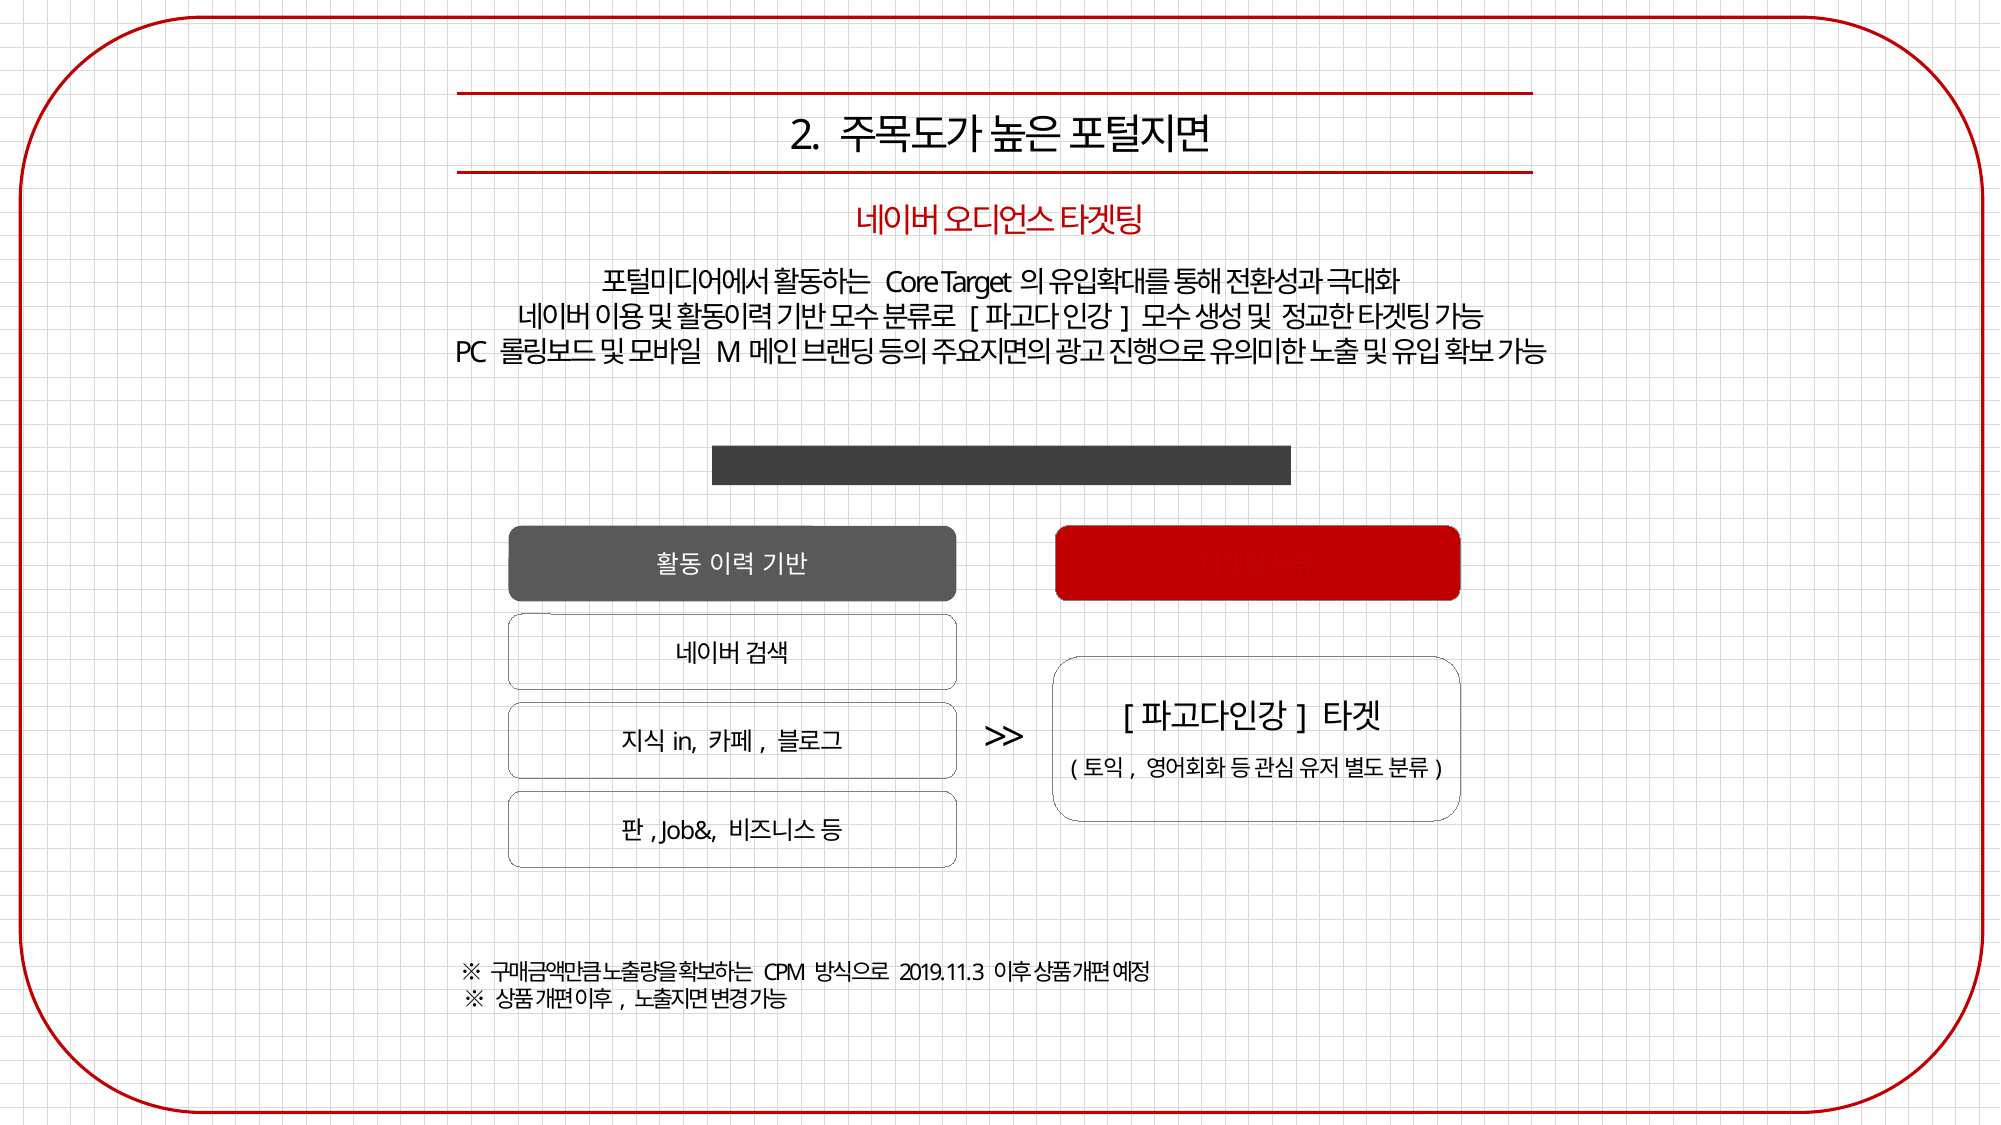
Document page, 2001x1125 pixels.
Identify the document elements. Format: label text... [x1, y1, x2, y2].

text_box 네이버 검색 [508, 613, 957, 690]
text_box 포털미디어에서 활동하는 Core Target의 유입확대를 통해 전환성과 극대화 네이버 이용 및 활동이력 기반 모수 분류로 [파고다 인강] 모수 생성 및 정교한 타겟팅 가능 PC 롤링보드 및 모바일 M메인 브랜딩 등의 주요지면의 광고 진행으로 유의미한 노출 및 유입 확보 가능 [439, 255, 1564, 376]
text_box 활동 이력 기반 [507, 524, 958, 603]
text_box ※ 구매금액만큼 노출량을 확보하는 CPM 방식으로 2019. 11. 3 이후 상품 개편 예정 ※ 상품 개편 이후, 노출지면 변경 가능 [445, 949, 1167, 1020]
text_box >> [969, 702, 1041, 768]
text_box 네이버 오디언스 타겟팅 (Audience Targeting) 모수 생성 방식 [712, 445, 1291, 486]
text_box 판, Job&, 비즈니스 등 [508, 791, 957, 868]
text_box 2. 주목도가 높은 포털지면 [774, 100, 1229, 165]
text_box 타겟팅 분류 [1055, 525, 1461, 601]
text_box [파고다인강] 타겟 (토익, 영어회화 등 관심 유저 별도 분류) [1052, 656, 1461, 822]
text_box 네이버 오디언스 타겟팅 [840, 191, 1160, 247]
text_box 지식in, 카페, 블로그 [508, 702, 957, 779]
